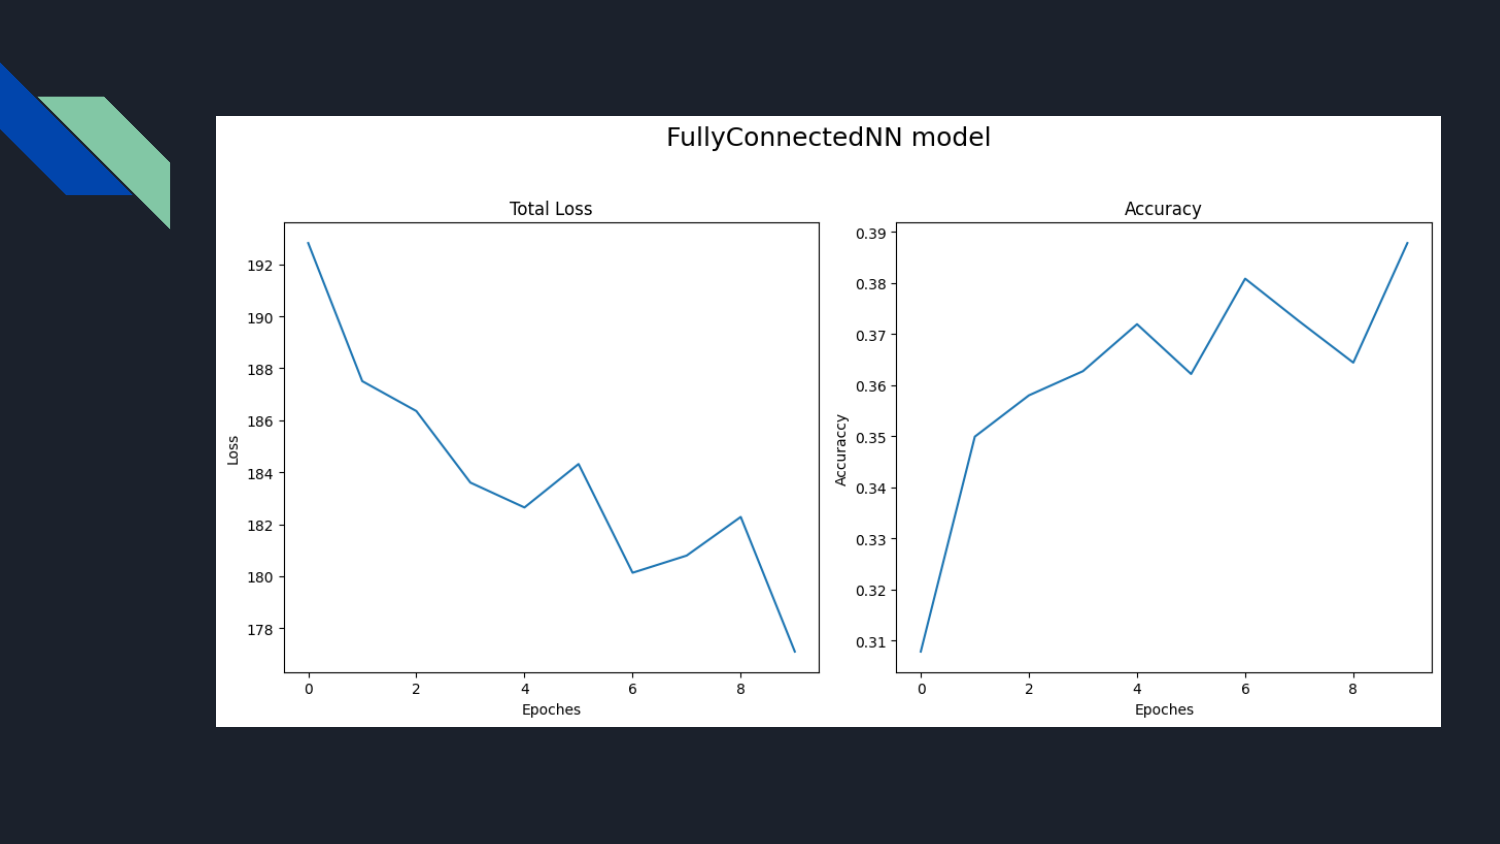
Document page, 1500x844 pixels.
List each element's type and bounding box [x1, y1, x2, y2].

picture [216, 116, 1441, 727]
